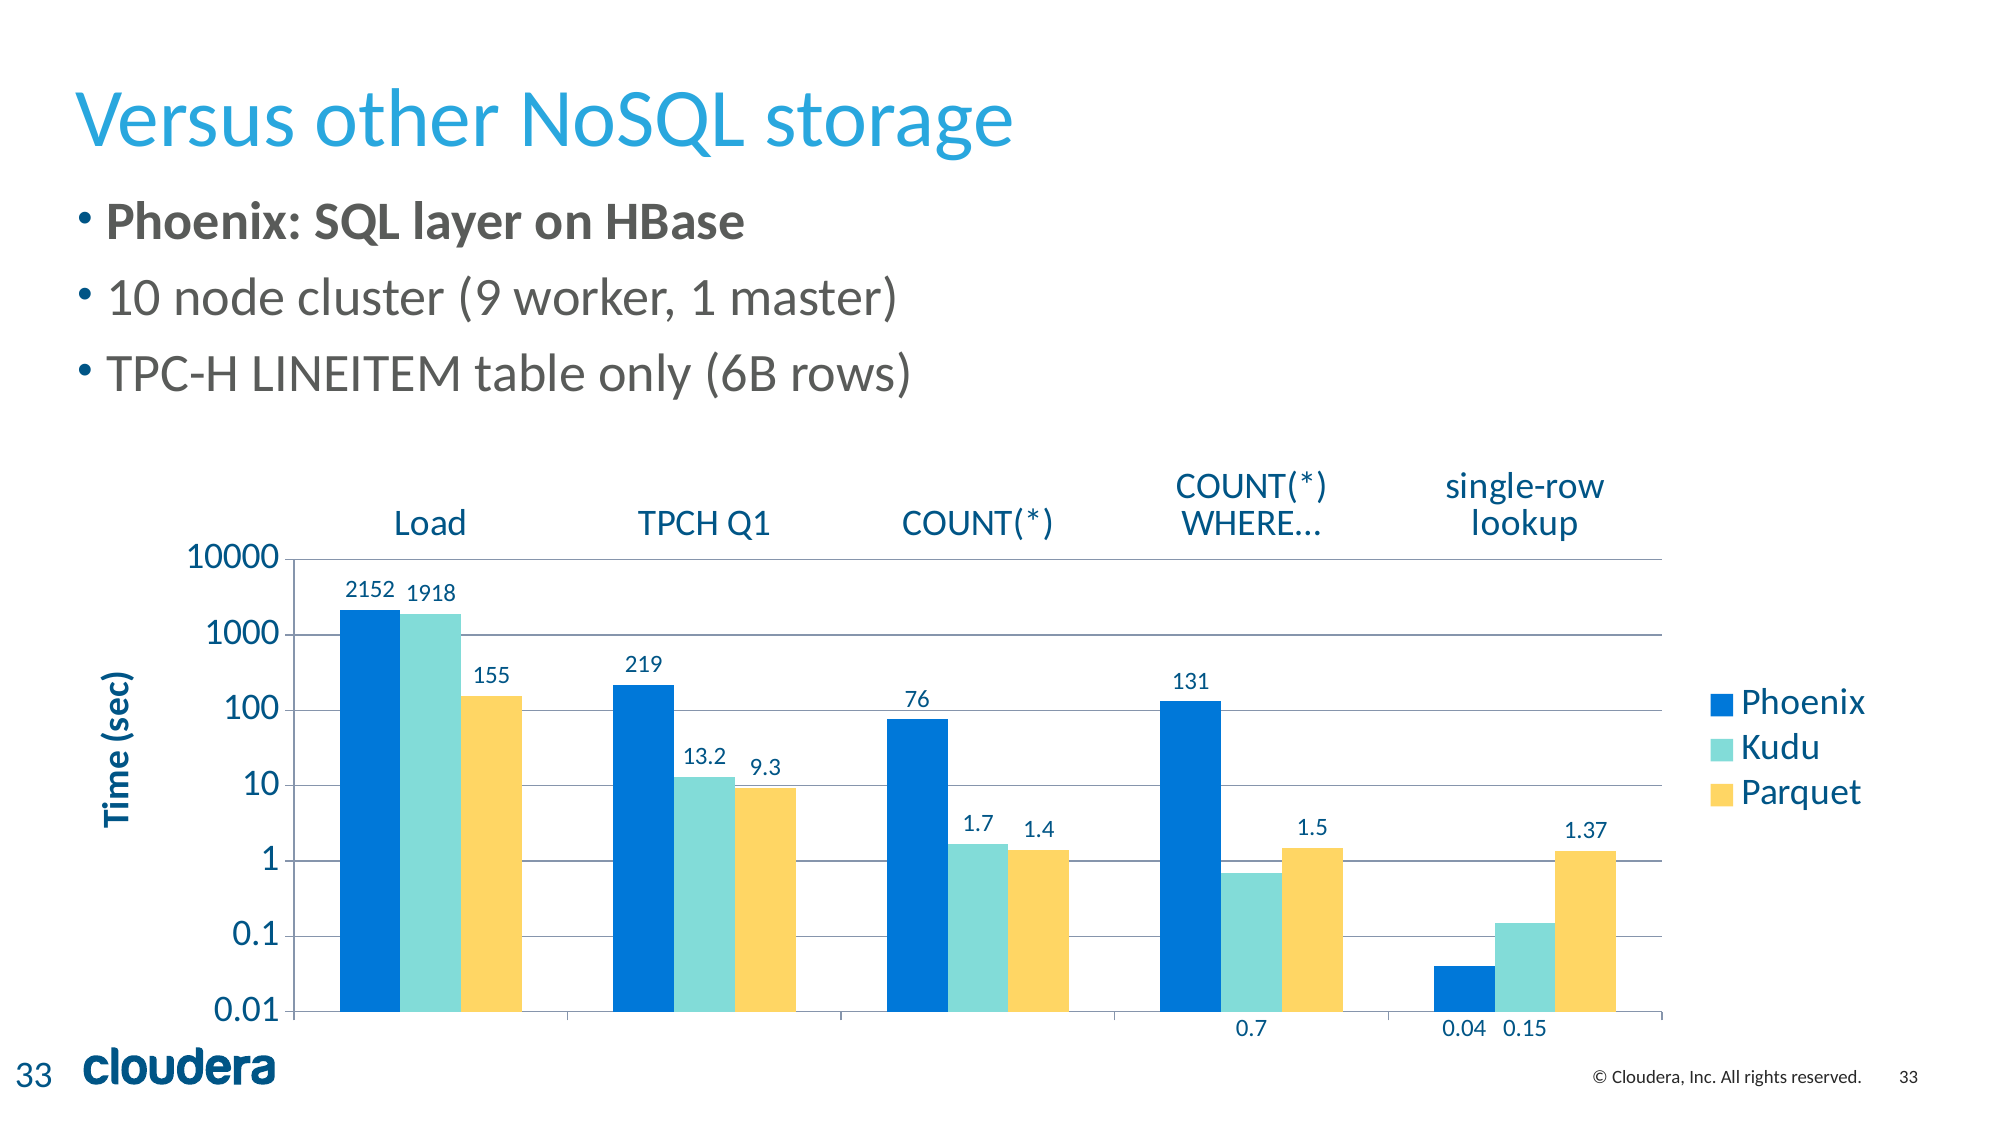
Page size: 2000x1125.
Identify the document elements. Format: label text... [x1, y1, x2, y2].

title Versus other NoSQL storage [60, 75, 1916, 205]
chart [61, 458, 1890, 1043]
list Phoenix: SQL layer on HBase 10 node cluster (9 worker, 1 master) TPC-H LINEITEM table only (6B rows) [62, 177, 1919, 960]
slide_number 33 [0, 1042, 123, 1103]
